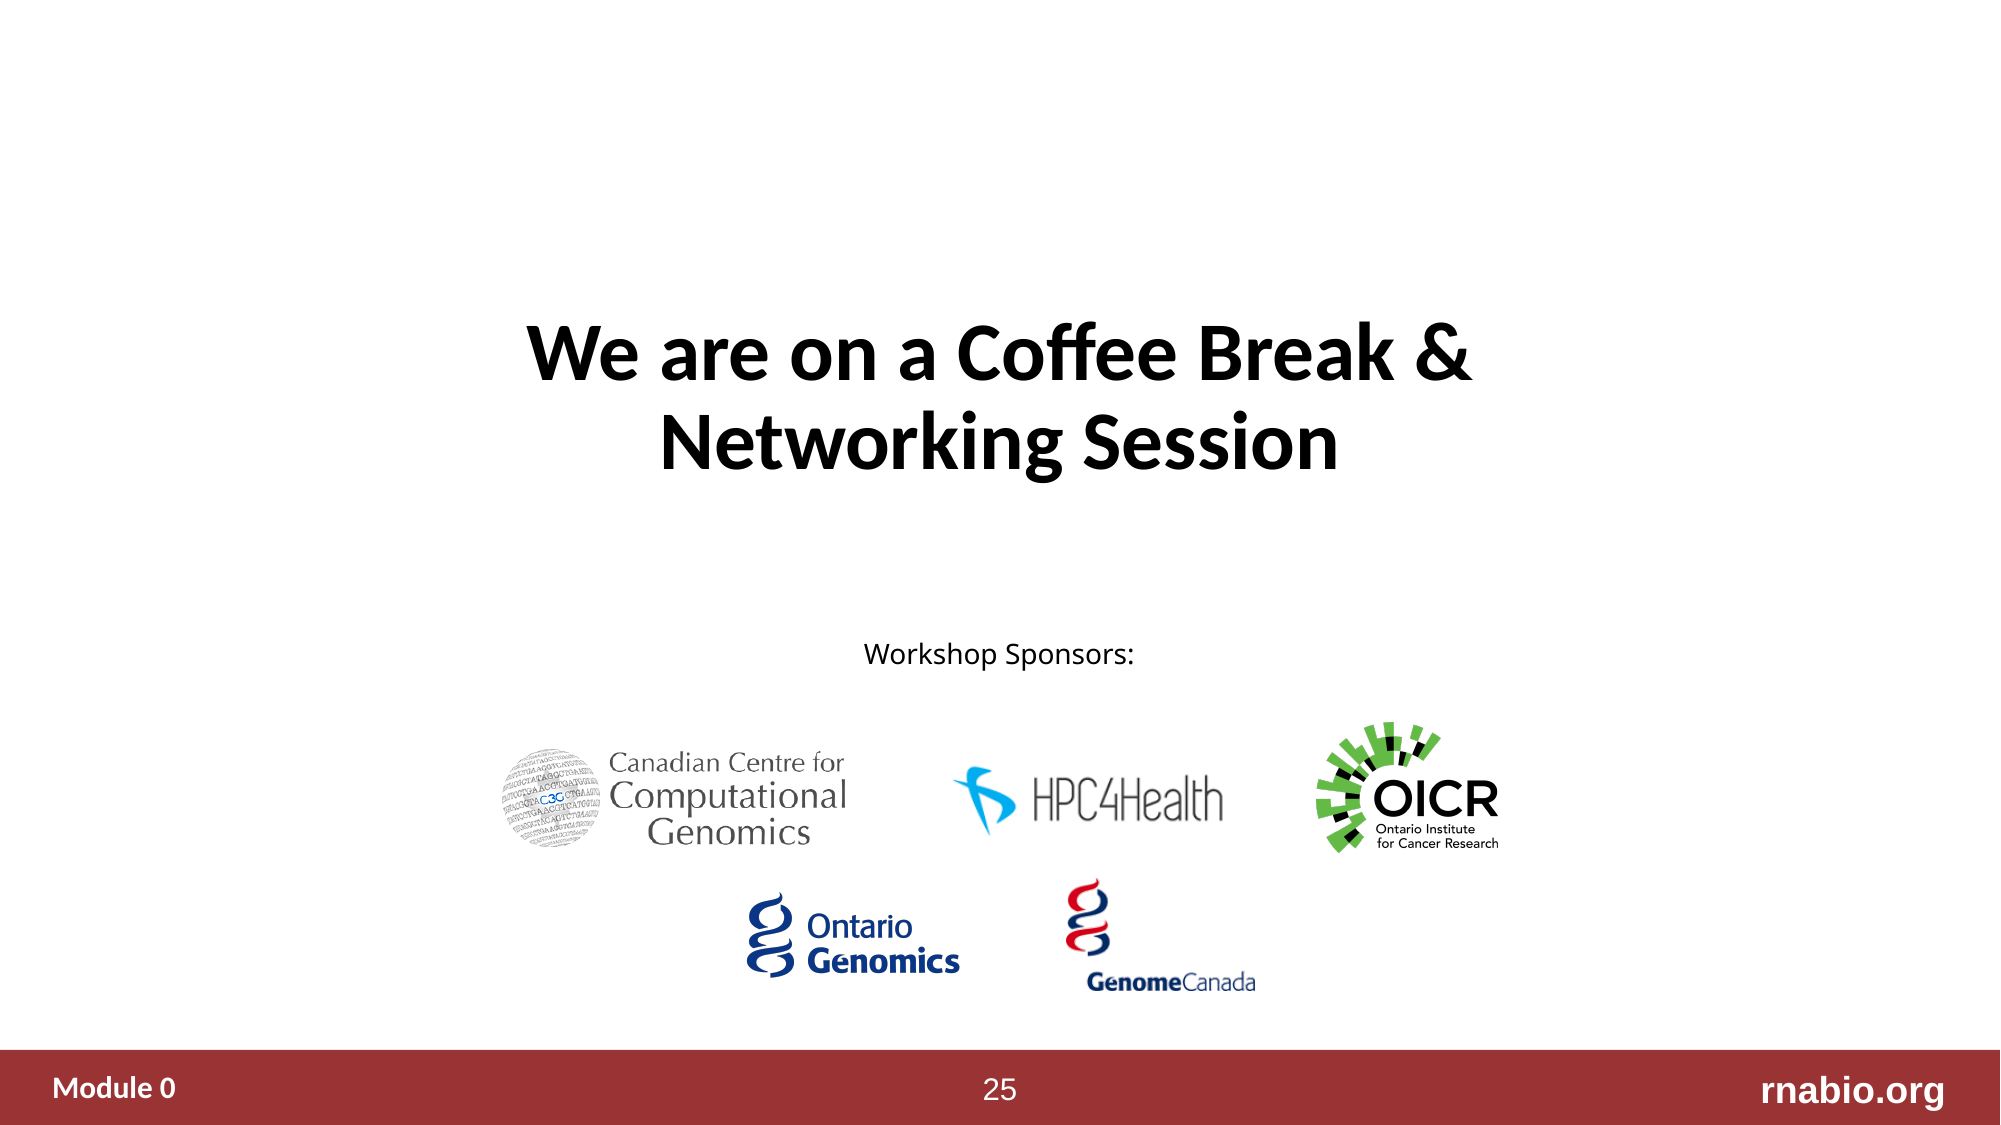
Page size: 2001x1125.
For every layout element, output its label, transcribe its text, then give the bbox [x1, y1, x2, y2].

title We are on a Coffee Break & Networking Session [353, 185, 1647, 611]
picture [501, 749, 845, 847]
picture [745, 695, 1255, 991]
picture [1316, 722, 1499, 854]
text_box Workshop Sponsors: [347, 628, 1652, 678]
